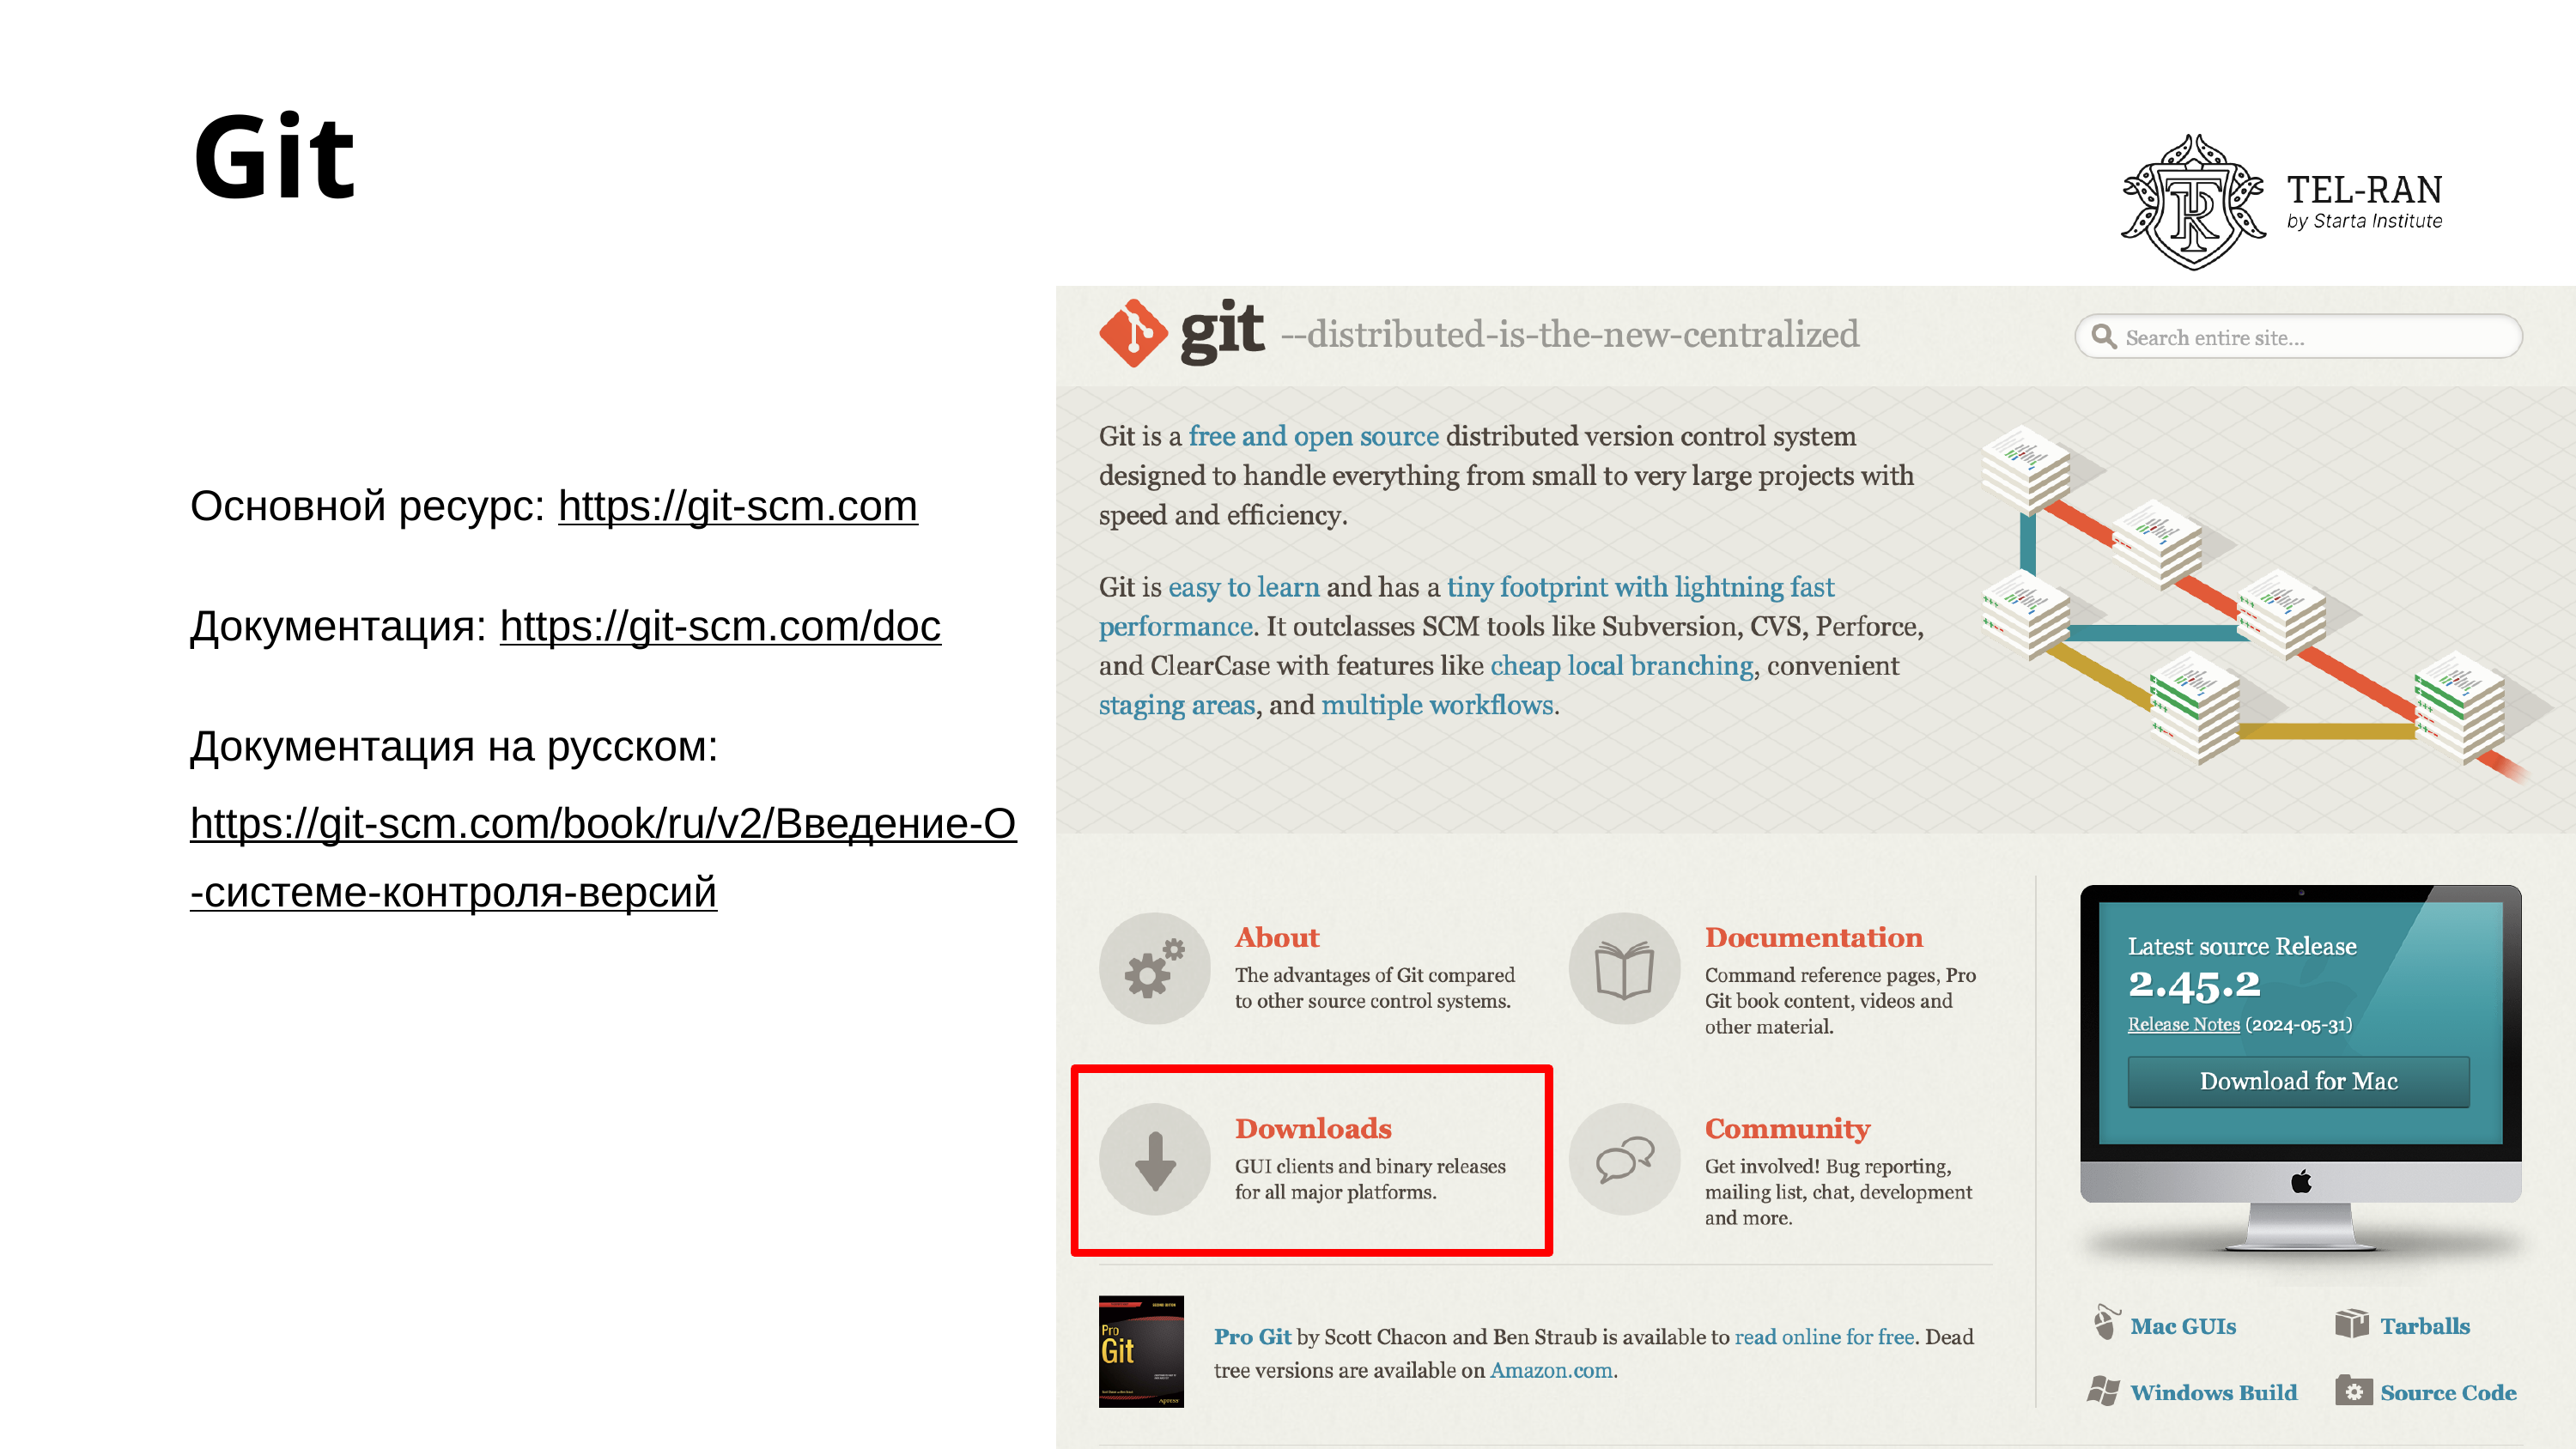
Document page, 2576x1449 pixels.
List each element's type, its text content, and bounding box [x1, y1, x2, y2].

picture [1056, 286, 2576, 1449]
picture [2121, 134, 2442, 271]
text_box Основной ресурс: https://git-scm.com Документация: https://git-scm.com/doc Документация на русском: https://git-scm.com/book/ru/v2/Введение-О-системе-контроля-версий [177, 446, 1043, 931]
title Git [177, 76, 2107, 358]
